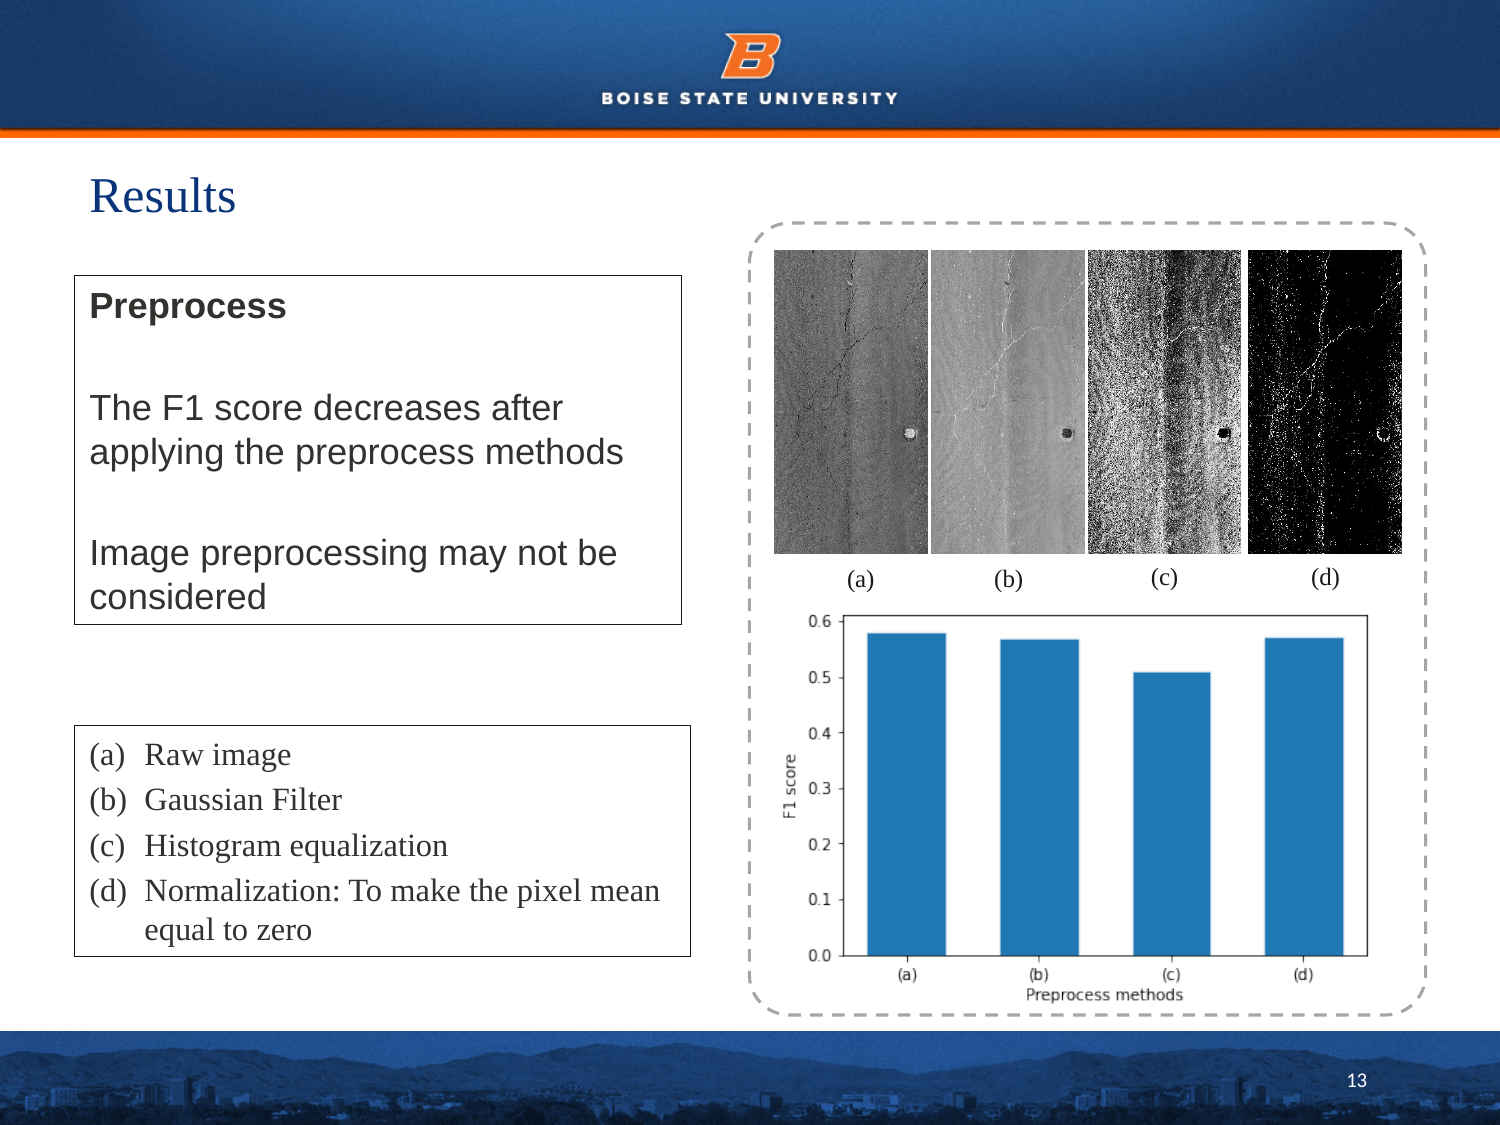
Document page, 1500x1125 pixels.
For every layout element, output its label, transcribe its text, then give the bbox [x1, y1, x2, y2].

title Results [74, 133, 375, 252]
picture [0, 1031, 1500, 1125]
text_box [747, 220, 1428, 1018]
picture [0, 0, 1500, 138]
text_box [774, 250, 1402, 611]
picture [774, 604, 1378, 1016]
text_box Raw image Gaussian Filter Histogram equalization Normalization: To make the pixel mean equal to zero [74, 725, 691, 957]
list Preprocess The F1 score decreases after applying the preprocess methods Image preprocessing may not be considered [74, 275, 682, 625]
